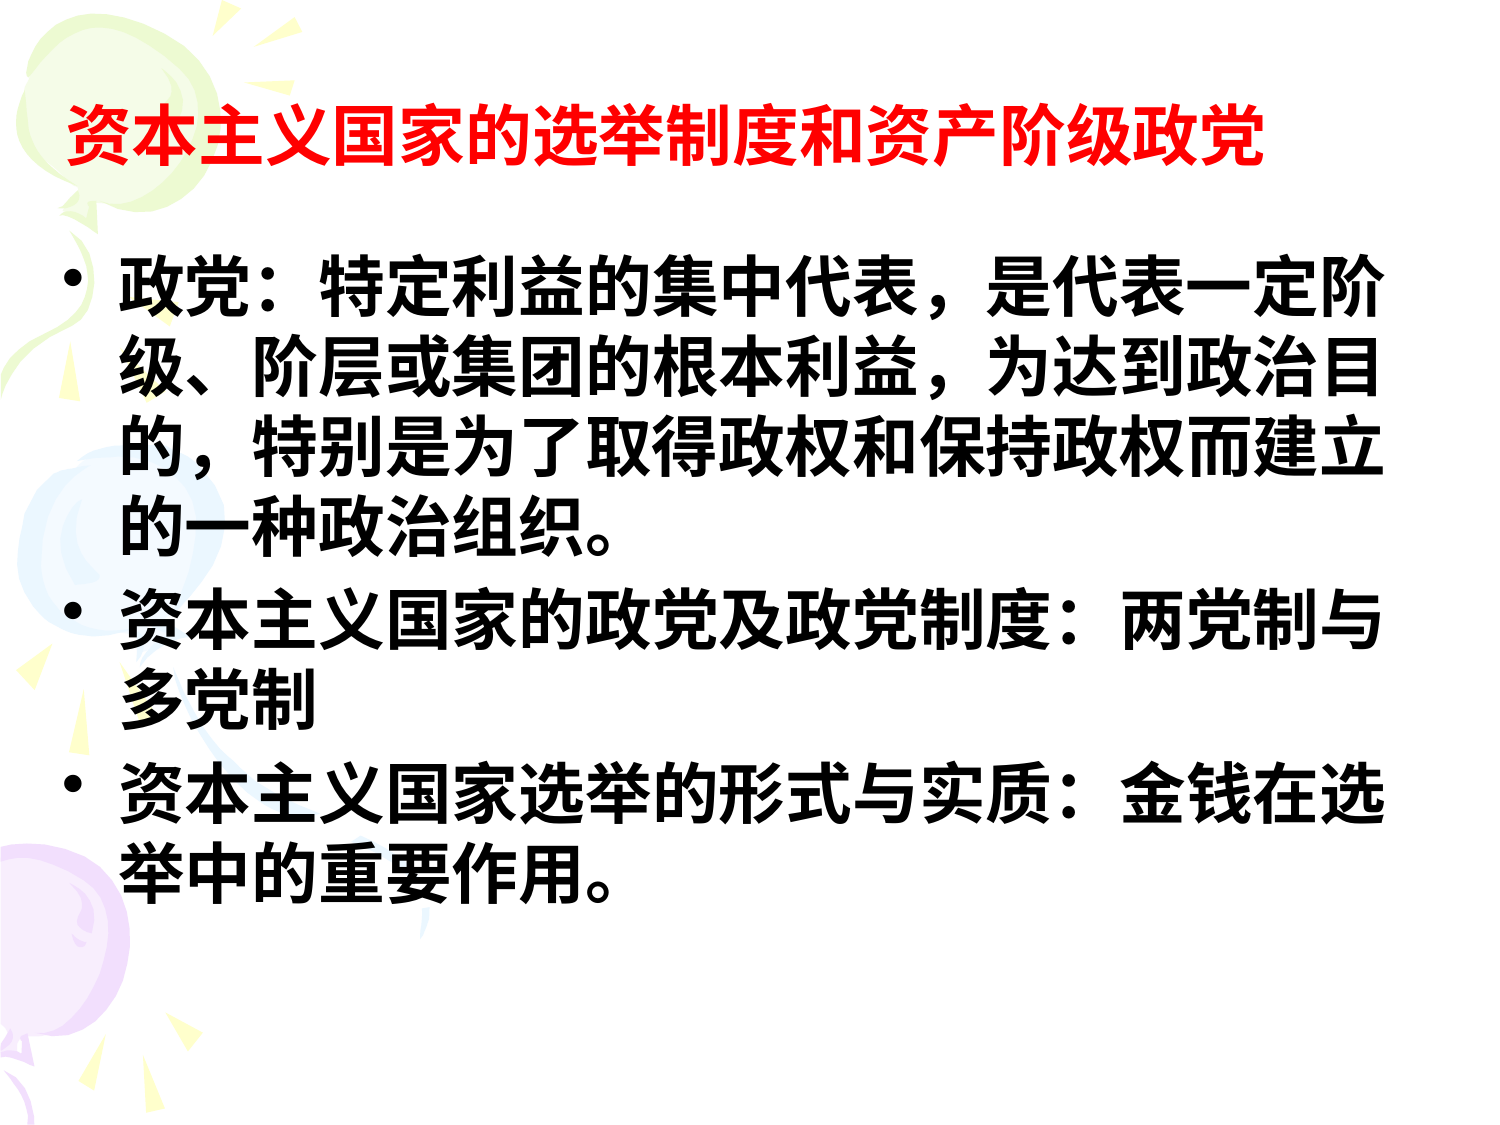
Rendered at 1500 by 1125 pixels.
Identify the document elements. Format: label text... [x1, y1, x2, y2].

title 资本主义国家的选举制度和资产阶级政党 [50, 75, 1475, 183]
list 政党：特定利益的集中代表，是代表一定阶级、阶层或集团的根本利益，为达到政治目的，特别是为了取得政权和保持政权而建立的一种政治组织。 资本主义国家的政党及政党制度：两党制与多党制 资本主义国家选举的形式与实质：金钱在选举中的重要作用。 [46, 237, 1413, 969]
